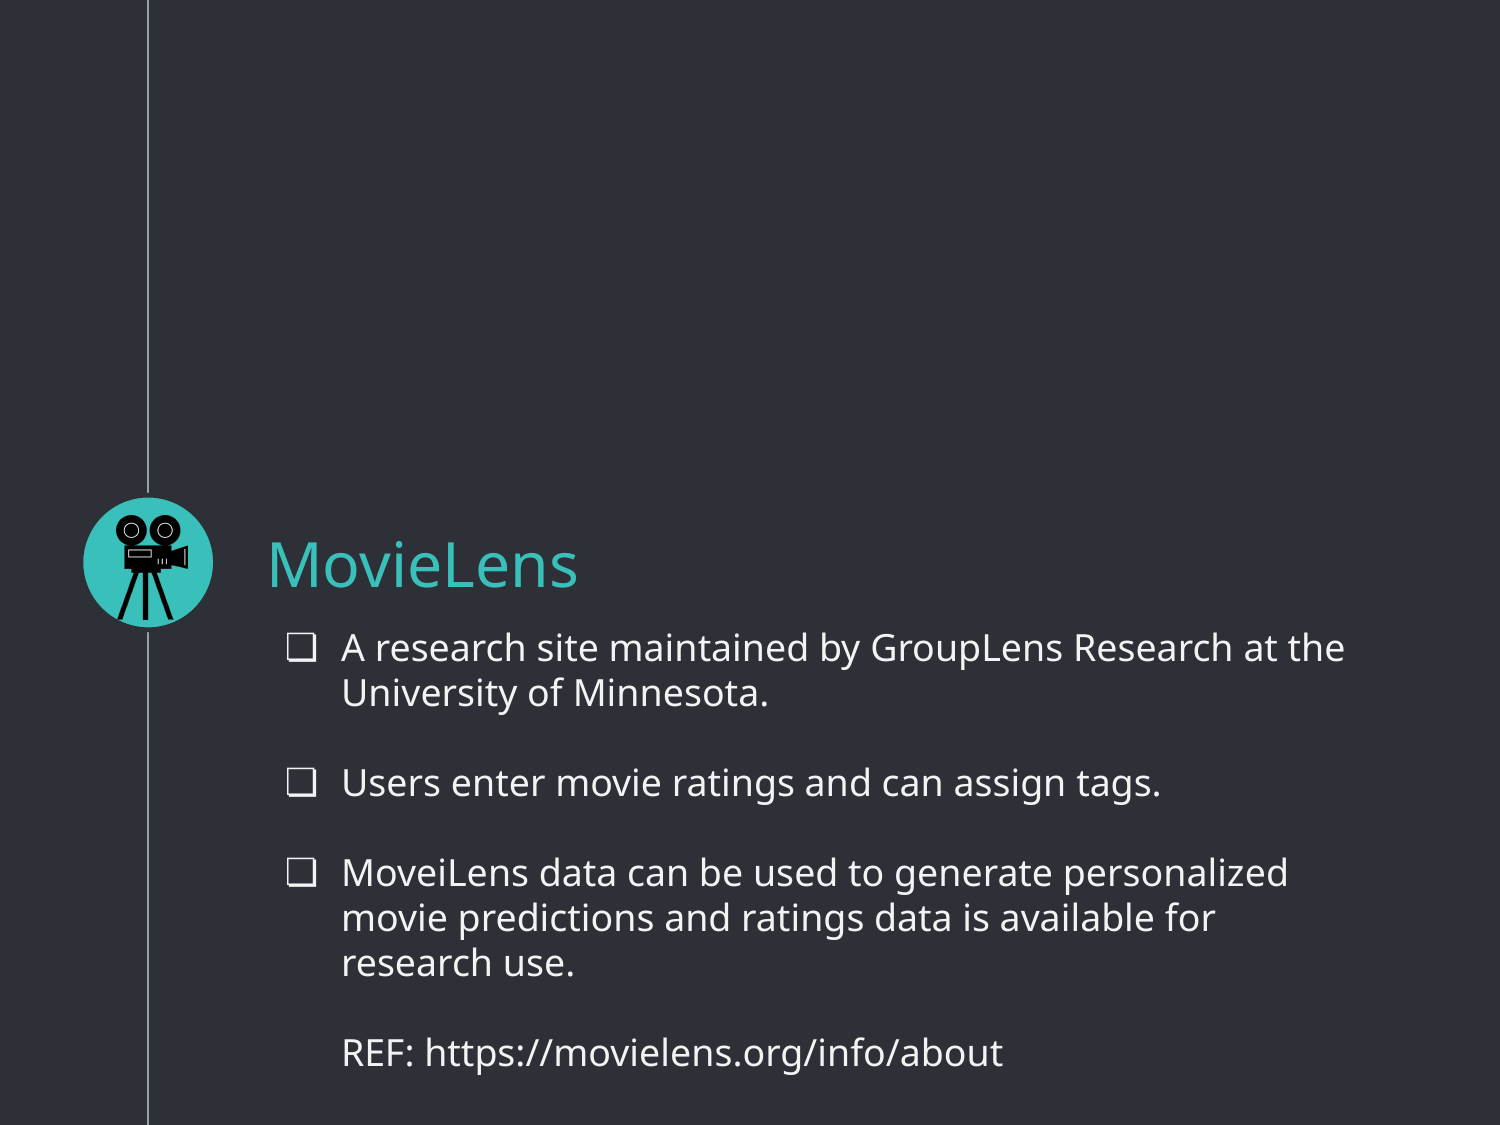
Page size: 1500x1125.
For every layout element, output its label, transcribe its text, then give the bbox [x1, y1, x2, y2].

text_box [82, 498, 215, 628]
subtitle A research site maintained by GroupLens Research at the University of Minnesota. Users enter movie ratings and can assign tags. MoveiLens data can be used to generate personalized movie predictions and ratings data is available for research use. REF: https://movielens.org/info/about [250, 608, 1388, 1086]
picture [116, 515, 188, 620]
title MovieLens [250, 504, 1362, 608]
